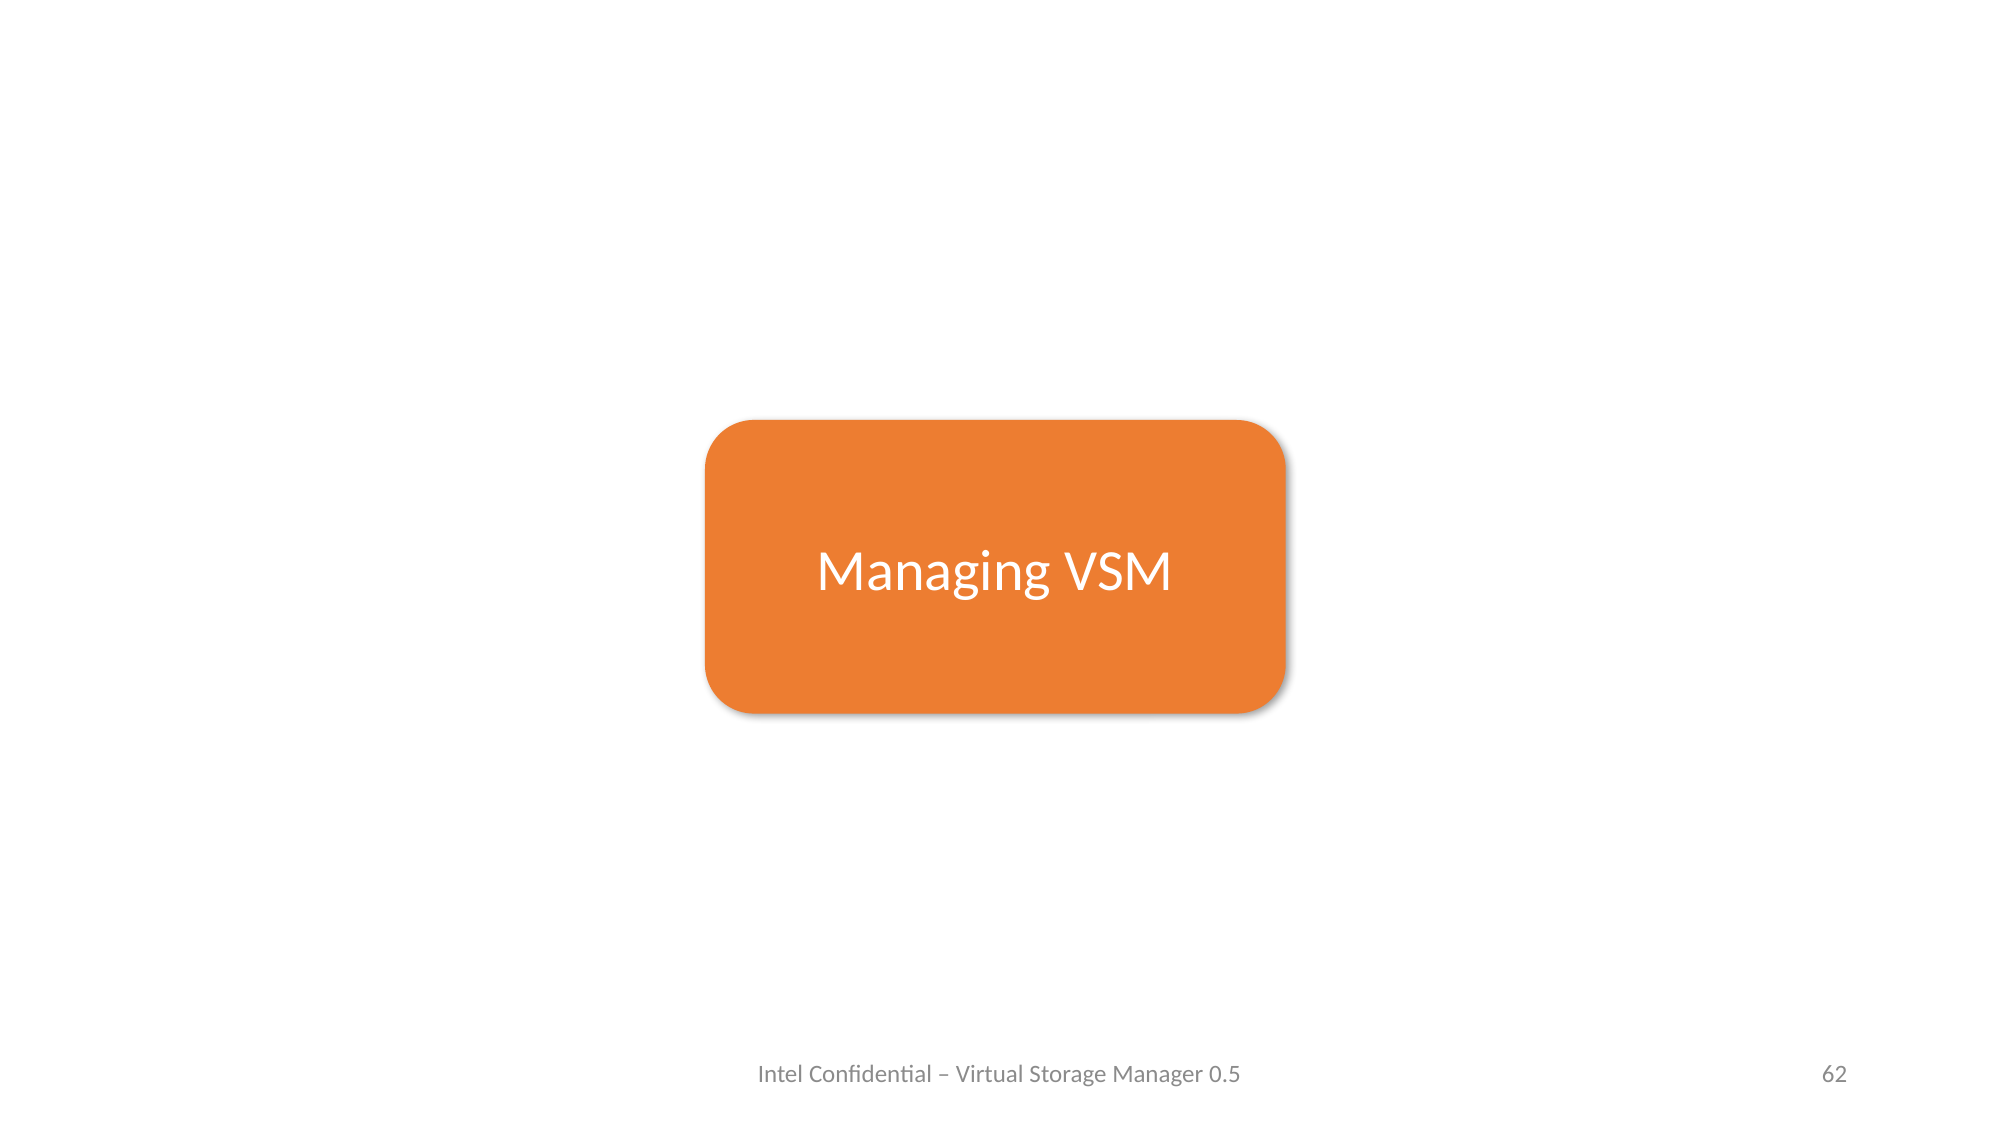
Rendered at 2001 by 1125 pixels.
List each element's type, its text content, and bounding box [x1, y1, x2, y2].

footer Intel Confidential – Virtual Storage Manager 0.5 [662, 1042, 1338, 1103]
text_box Managing VSM [703, 418, 1287, 715]
slide_number 62 [1412, 1042, 1863, 1103]
